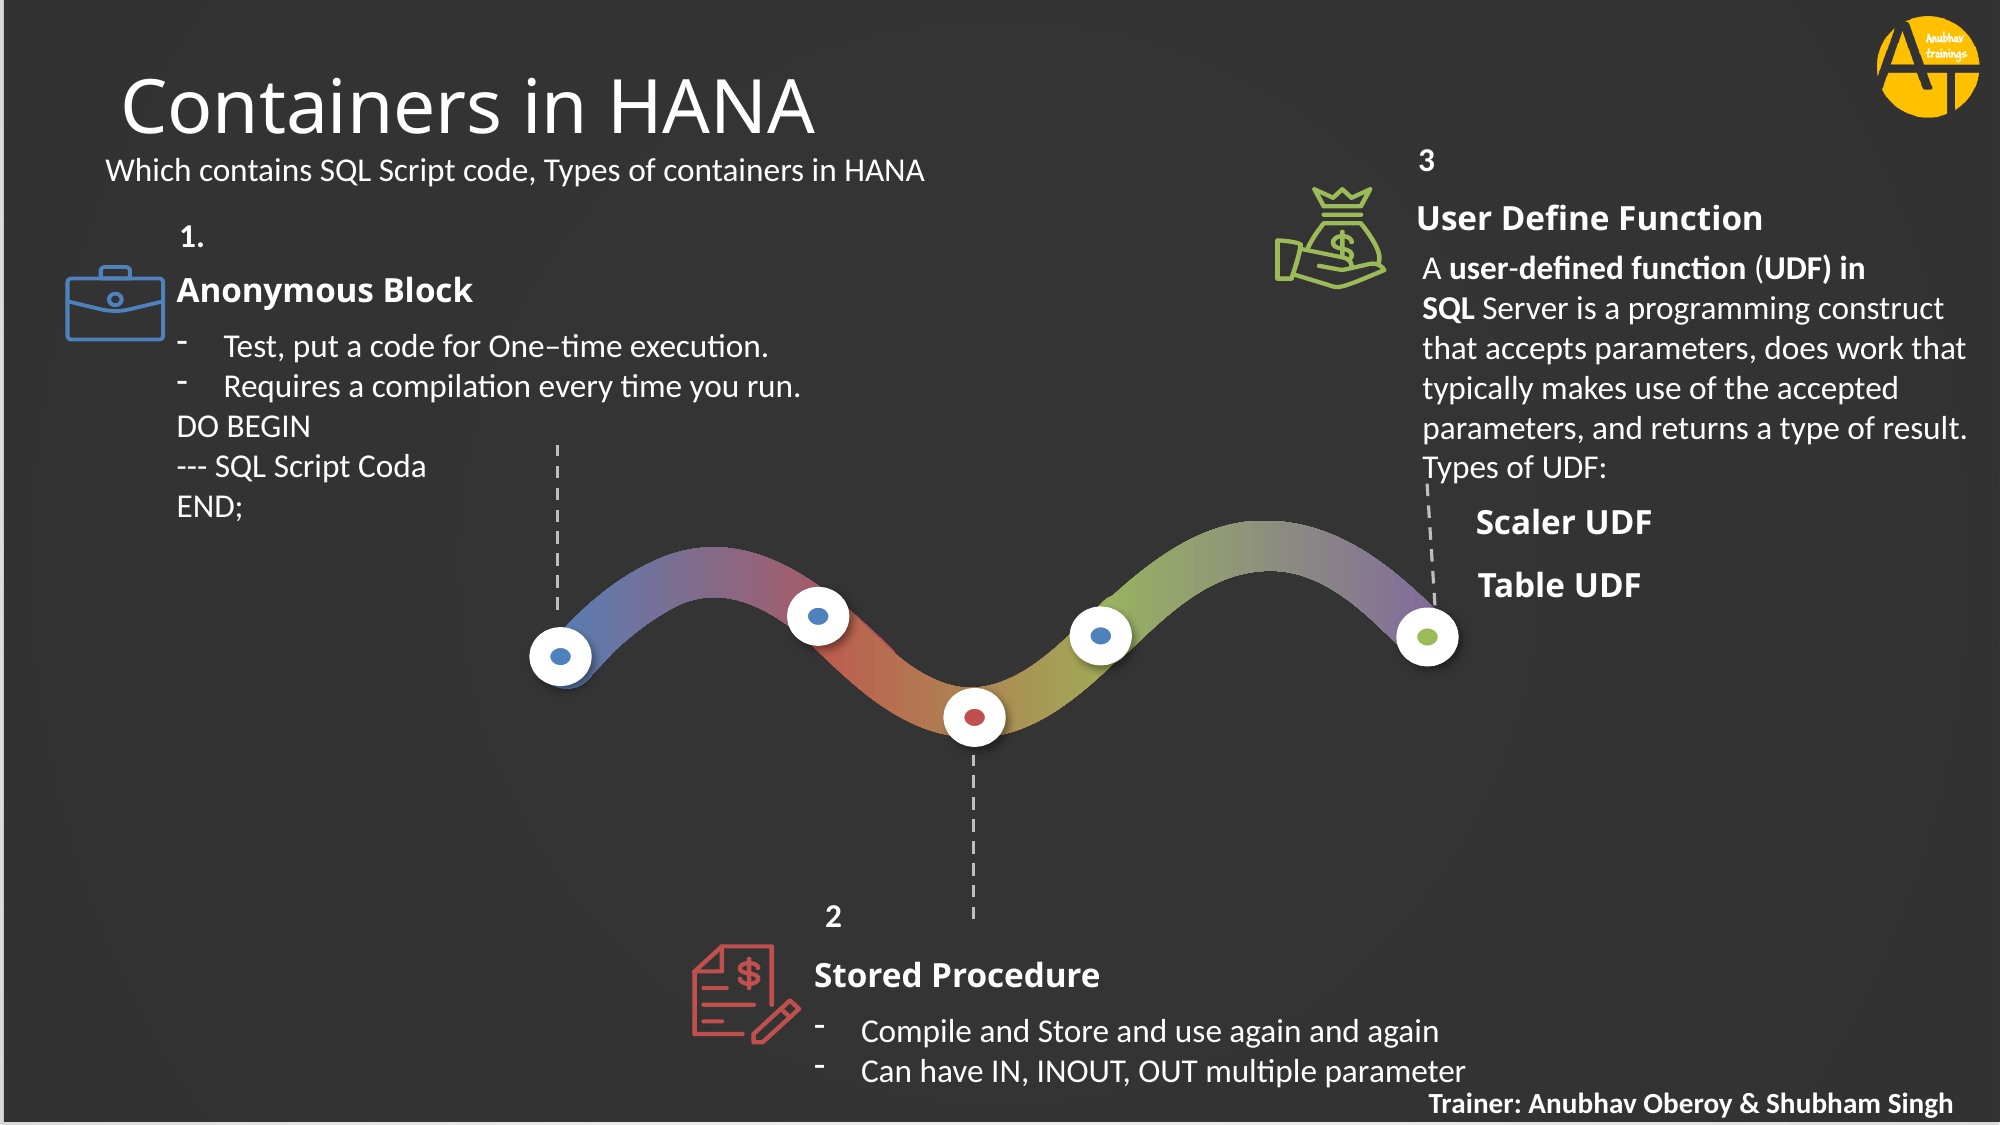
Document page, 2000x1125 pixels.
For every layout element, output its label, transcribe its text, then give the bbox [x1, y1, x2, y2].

text_box [795, 595, 842, 638]
footer Trainer: Anubhav Oberoy & Shubham Singh [1389, 1082, 1994, 1121]
text_box Compile and Store and use again and again Can have IN, INOUT, OUT multiple parameter [814, 1009, 1475, 1089]
text_box Stored Procedure [814, 958, 1222, 995]
title Containers in HANA [99, 45, 1900, 140]
picture [1866, 9, 1985, 126]
text_box 3 [1410, 142, 1743, 179]
text_box A user-defined function (UDF) in SQL Server is a programming construct that accepts parameters, does work that typically makes use of the accepted parameters, and returns a type of result. Types of UDF: [1422, 246, 1991, 486]
text_box Which contains SQL Script code, Types of containers in HANA [90, 140, 1900, 196]
text_box Test, put a code for One–time execution. Requires a compilation every time you run. DO BEGIN --- SQL Script Coda END; [176, 324, 839, 525]
text_box [2, 0, 2000, 1124]
text_box 1. [171, 218, 504, 255]
text_box [537, 635, 584, 678]
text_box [65, 264, 166, 342]
text_box [1089, 520, 1424, 655]
text_box Anonymous Block [176, 273, 593, 310]
text_box [811, 596, 1112, 737]
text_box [1274, 186, 1387, 290]
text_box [1426, 476, 1436, 606]
text_box [540, 547, 831, 689]
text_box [692, 944, 802, 1045]
text_box User Define Function [1415, 201, 1901, 238]
text_box [951, 696, 998, 739]
text_box Table UDF [1477, 568, 1963, 605]
text_box [1404, 615, 1451, 659]
text_box 2 [817, 898, 1150, 935]
text_box Scaler UDF [1475, 505, 1961, 542]
text_box [1077, 614, 1124, 658]
